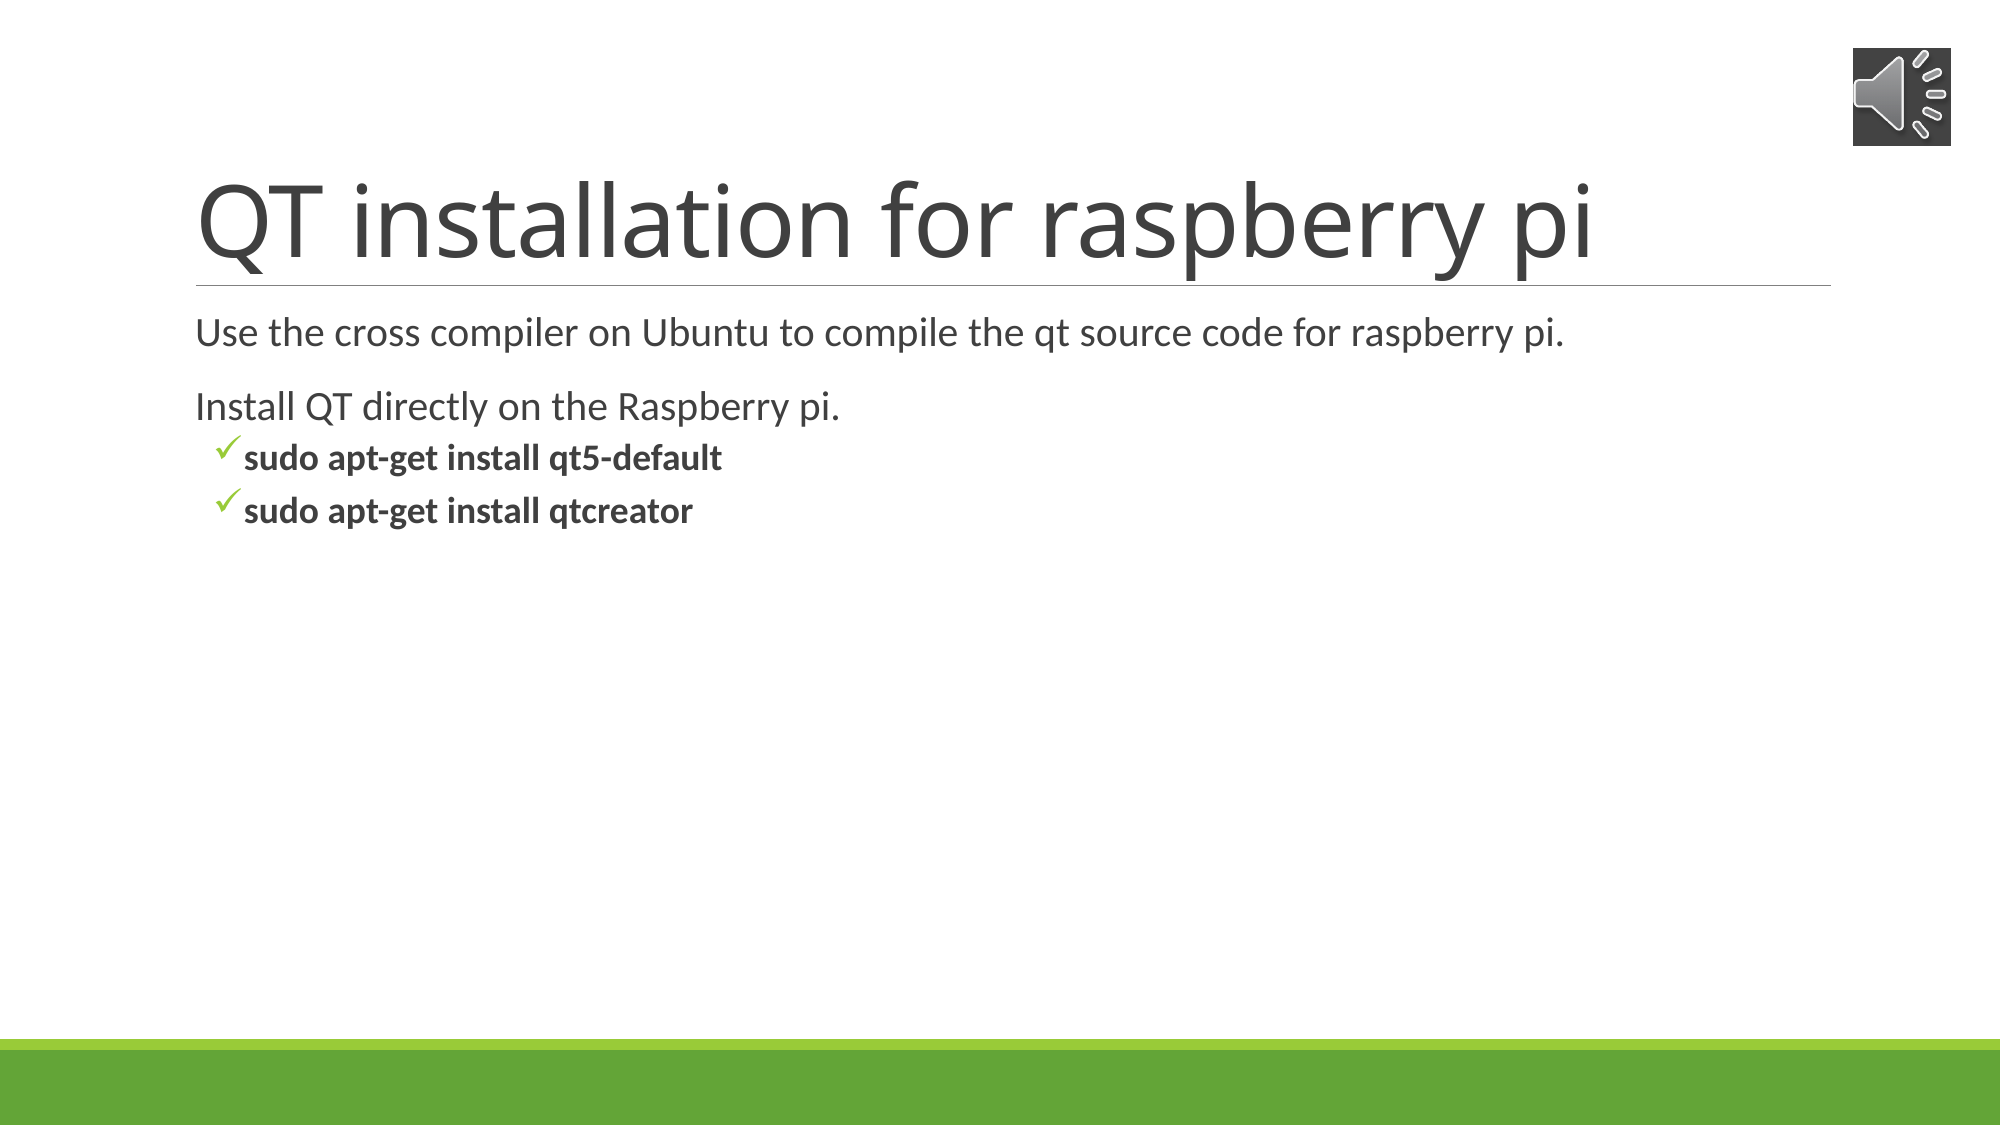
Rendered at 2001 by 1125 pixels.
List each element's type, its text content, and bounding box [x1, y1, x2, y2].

list Use the cross compiler on Ubuntu to compile the qt source code for raspberry pi. Install QT directly on the Raspberry pi. sudo apt-get install qt5-default sudo apt-get install qtcreator [180, 302, 1830, 963]
picture [1851, 46, 1953, 148]
title QT installation for raspberry pi [180, 47, 1830, 285]
